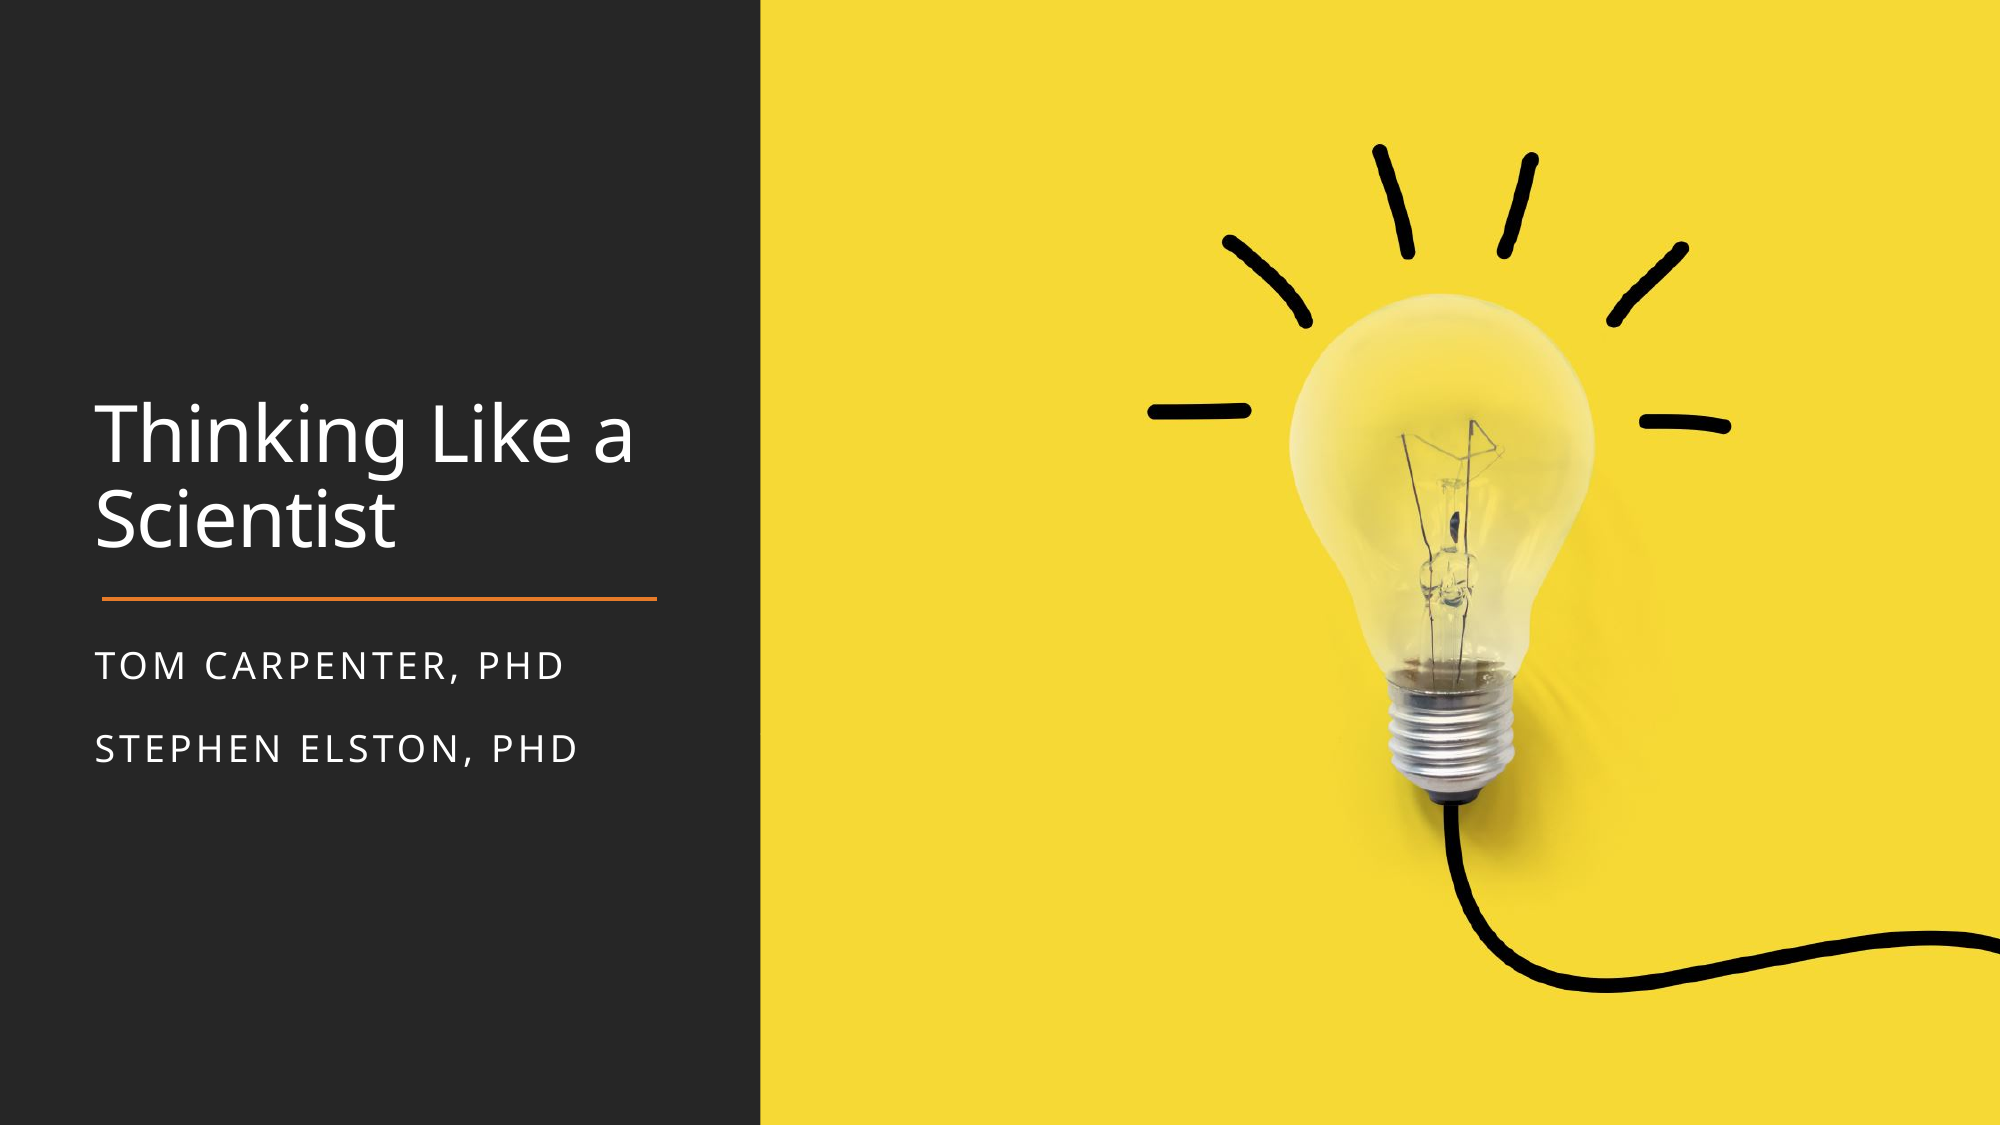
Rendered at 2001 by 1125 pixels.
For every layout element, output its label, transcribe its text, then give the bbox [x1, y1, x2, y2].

picture [759, 0, 2000, 1125]
text_box [0, 0, 758, 1125]
subtitle Tom Carpenter, PhD Stephen Elston, PhD [79, 625, 680, 1011]
title Thinking Like a Scientist [79, 104, 680, 573]
